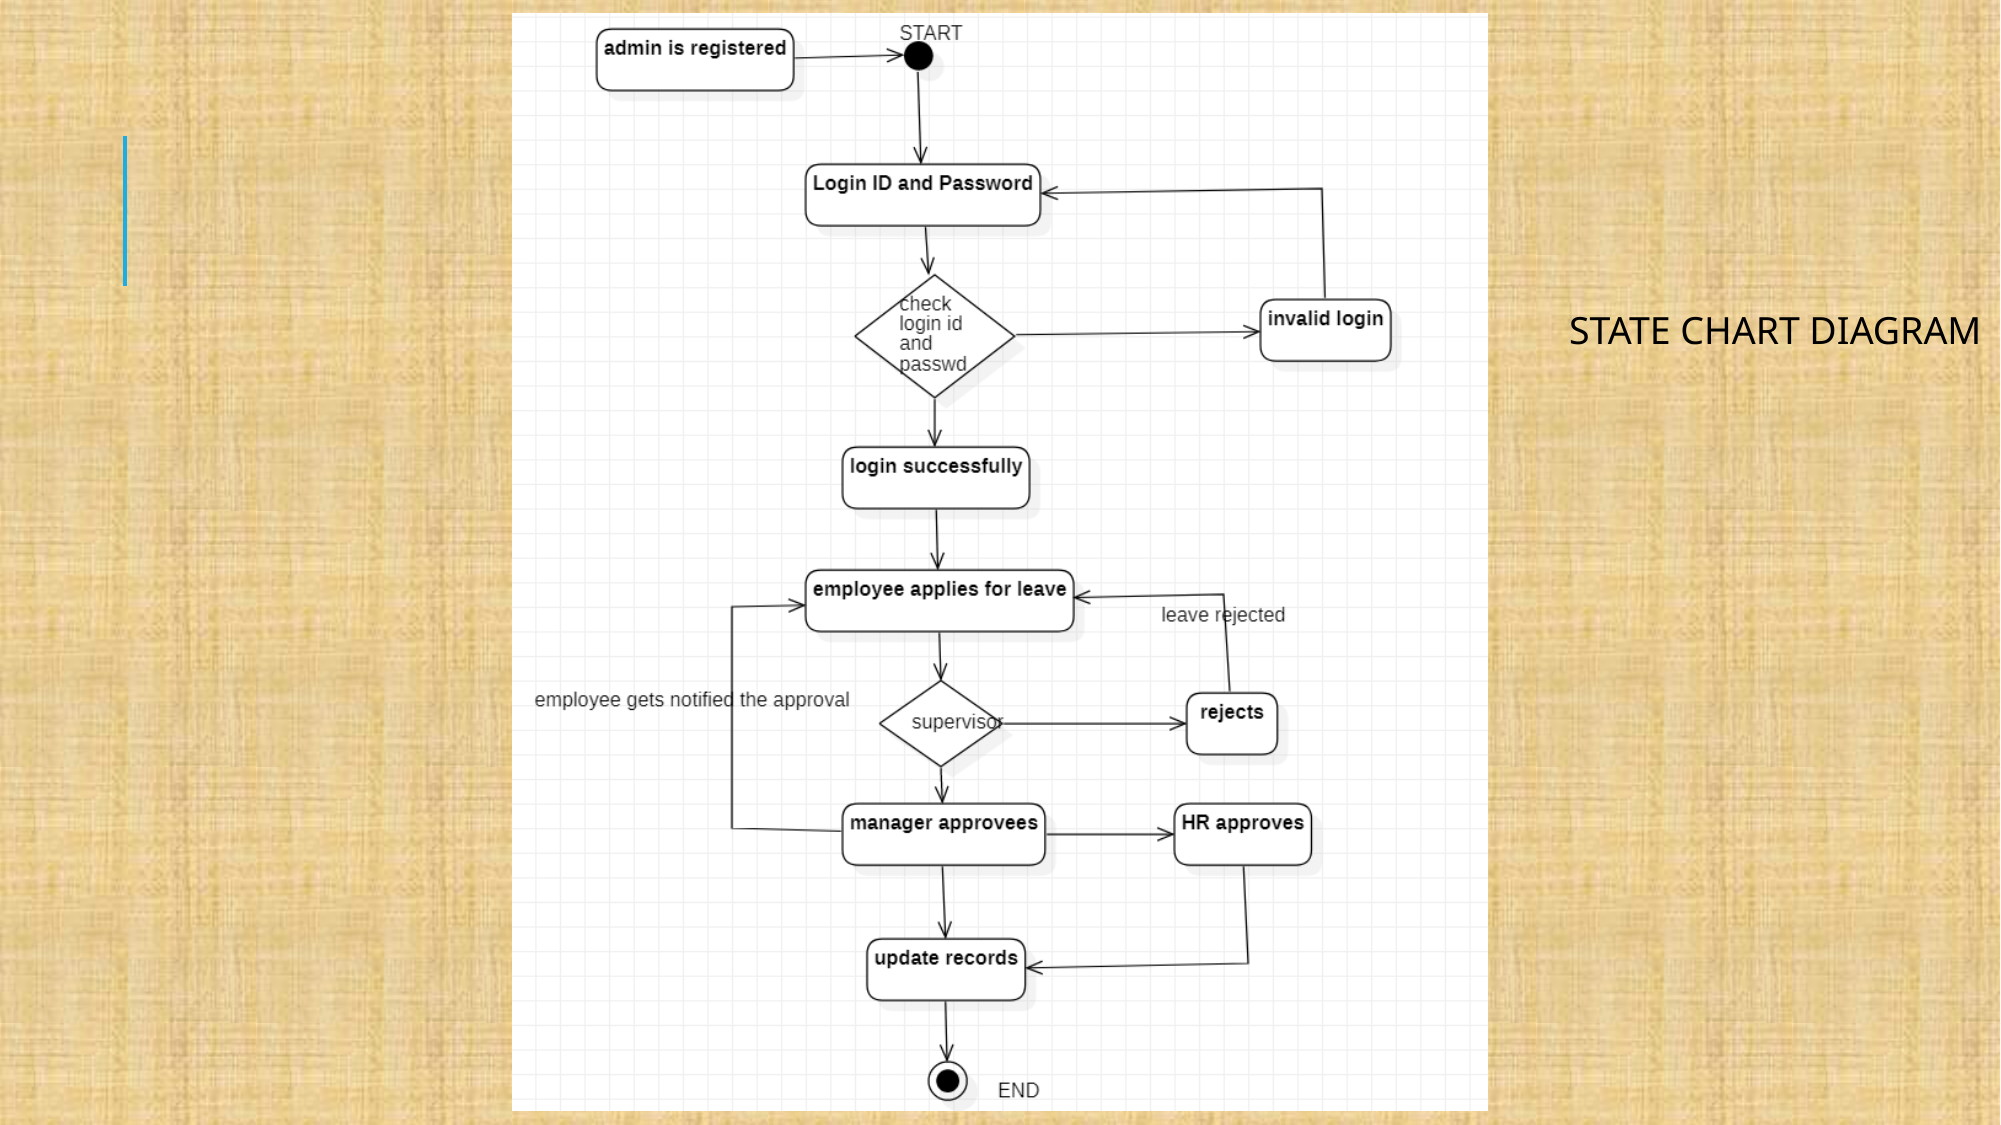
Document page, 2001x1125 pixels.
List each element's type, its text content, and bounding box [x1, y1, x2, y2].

picture [0, 0, 2001, 1125]
text_box STATE CHART DIAGRAM [1554, 299, 1997, 360]
